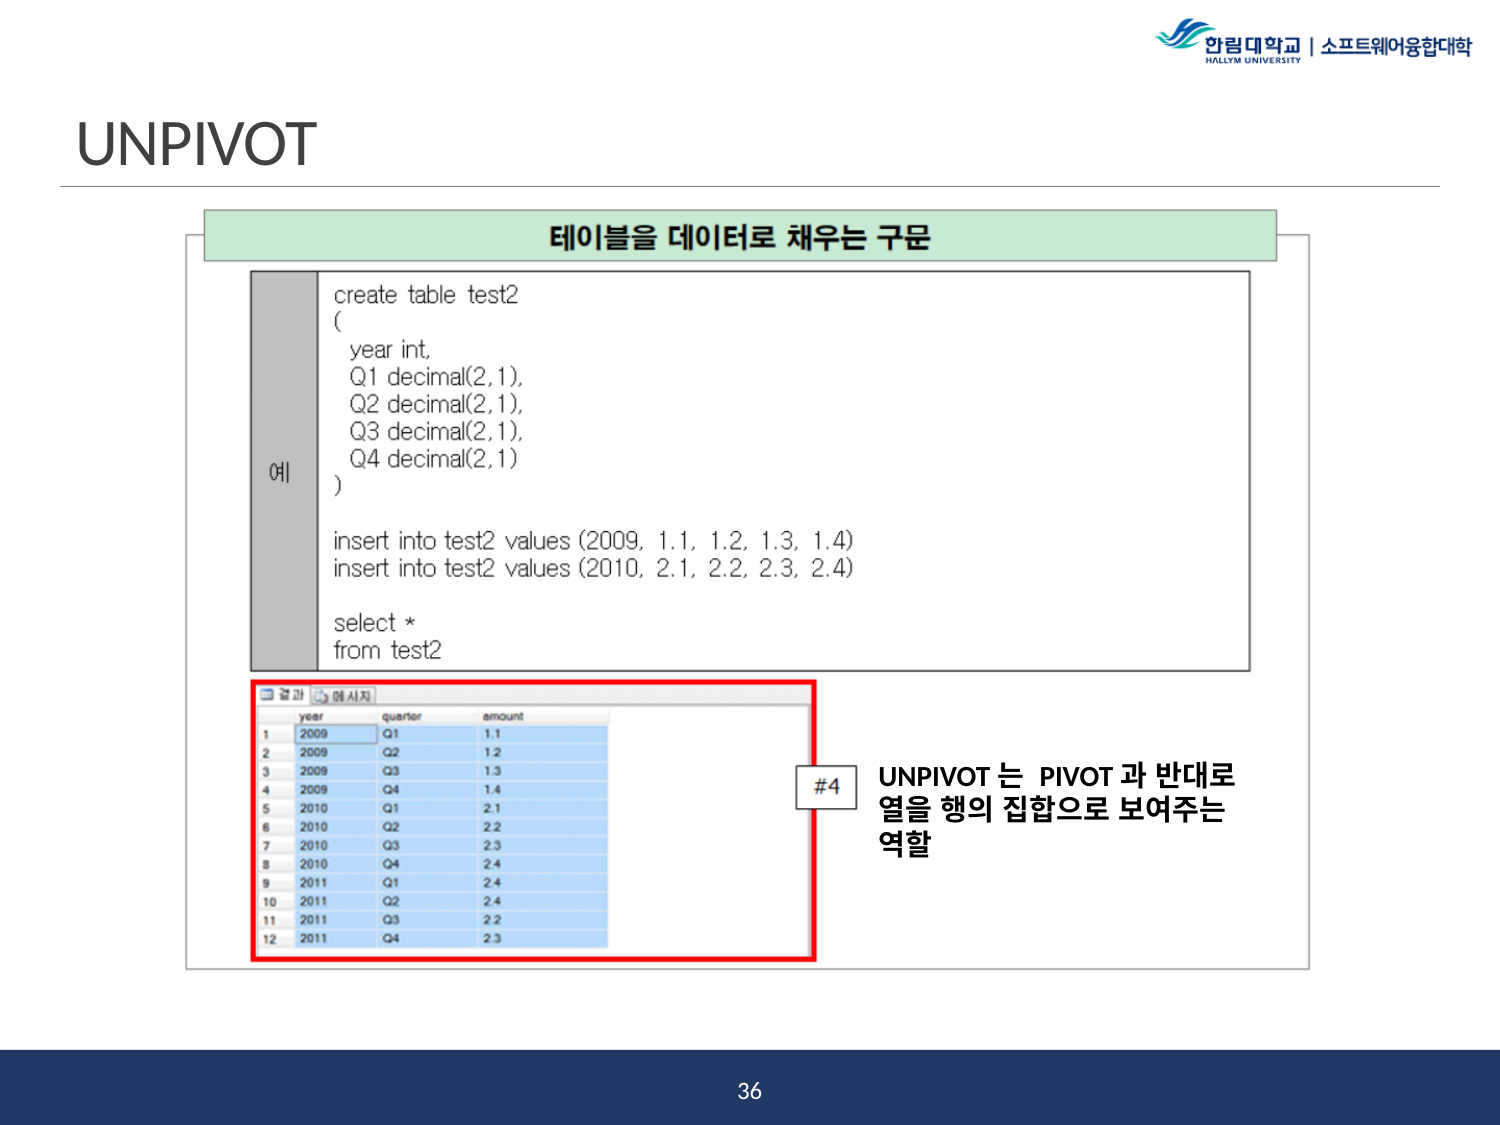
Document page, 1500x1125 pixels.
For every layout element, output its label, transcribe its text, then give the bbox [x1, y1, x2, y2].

slide_number 35 [669, 1059, 831, 1120]
picture [1148, 7, 1483, 76]
title UNPIVOT [60, 62, 1440, 187]
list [178, 203, 1322, 982]
